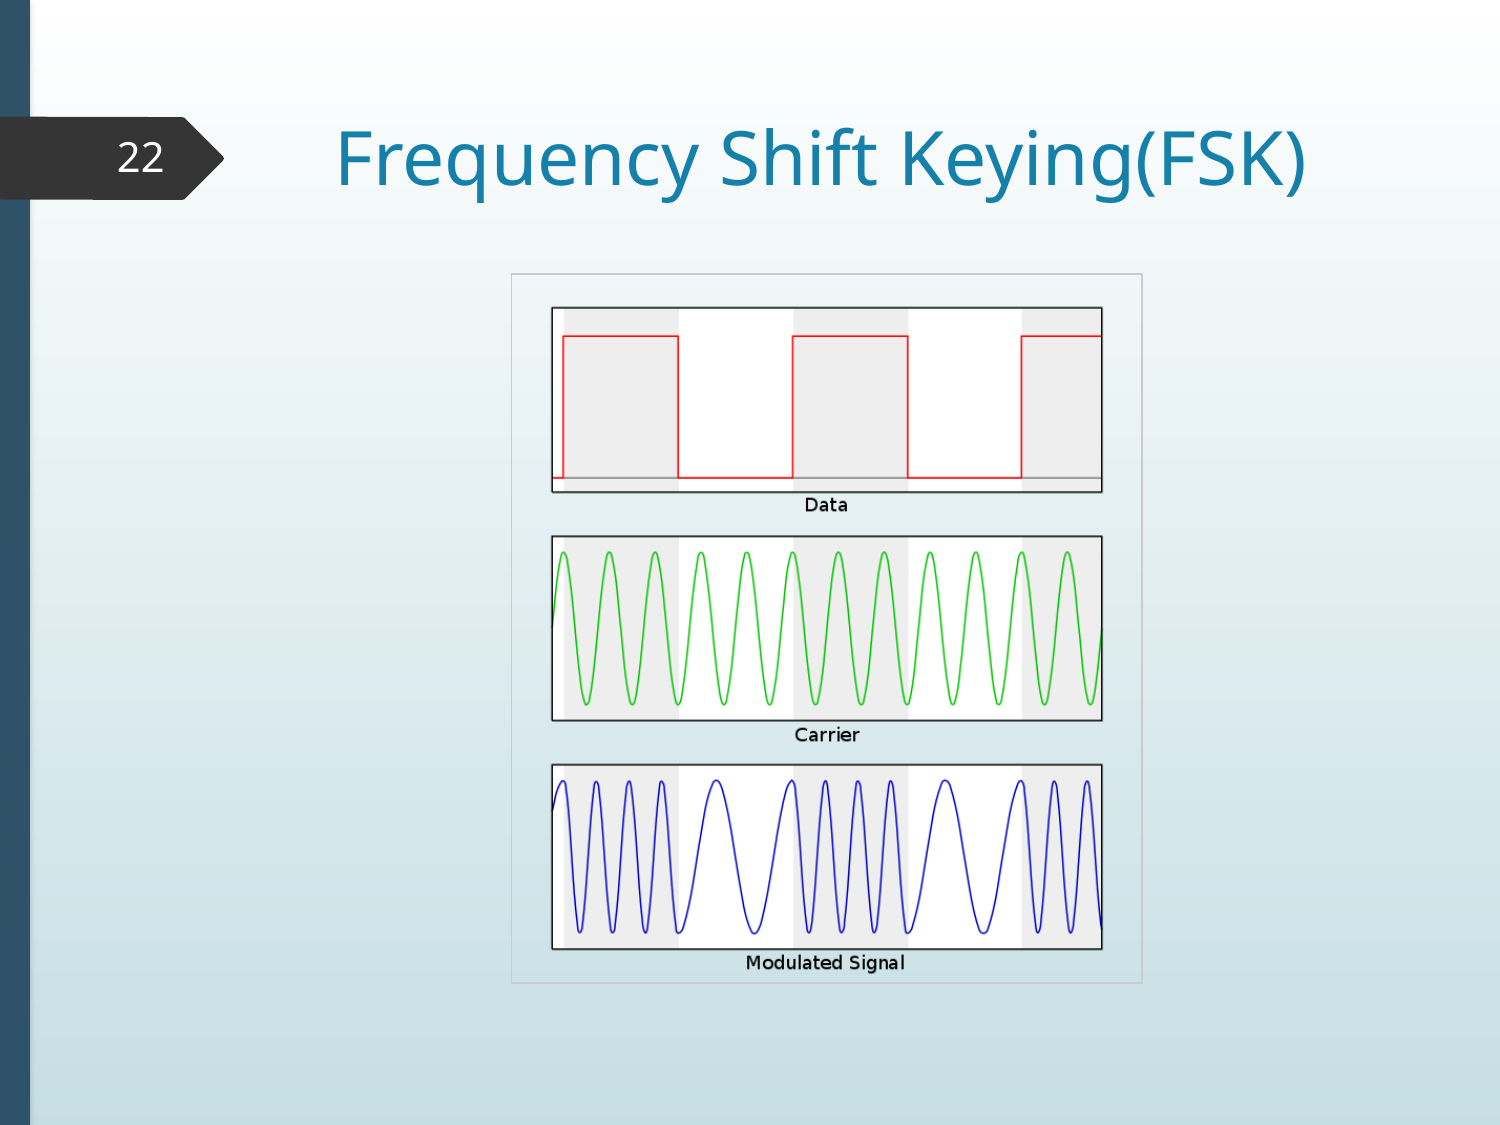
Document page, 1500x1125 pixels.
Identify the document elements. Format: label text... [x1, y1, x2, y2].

slide_number 22 [83, 129, 180, 190]
title Frequency Shift Keying(FSK) [319, 102, 1400, 313]
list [512, 274, 1142, 983]
